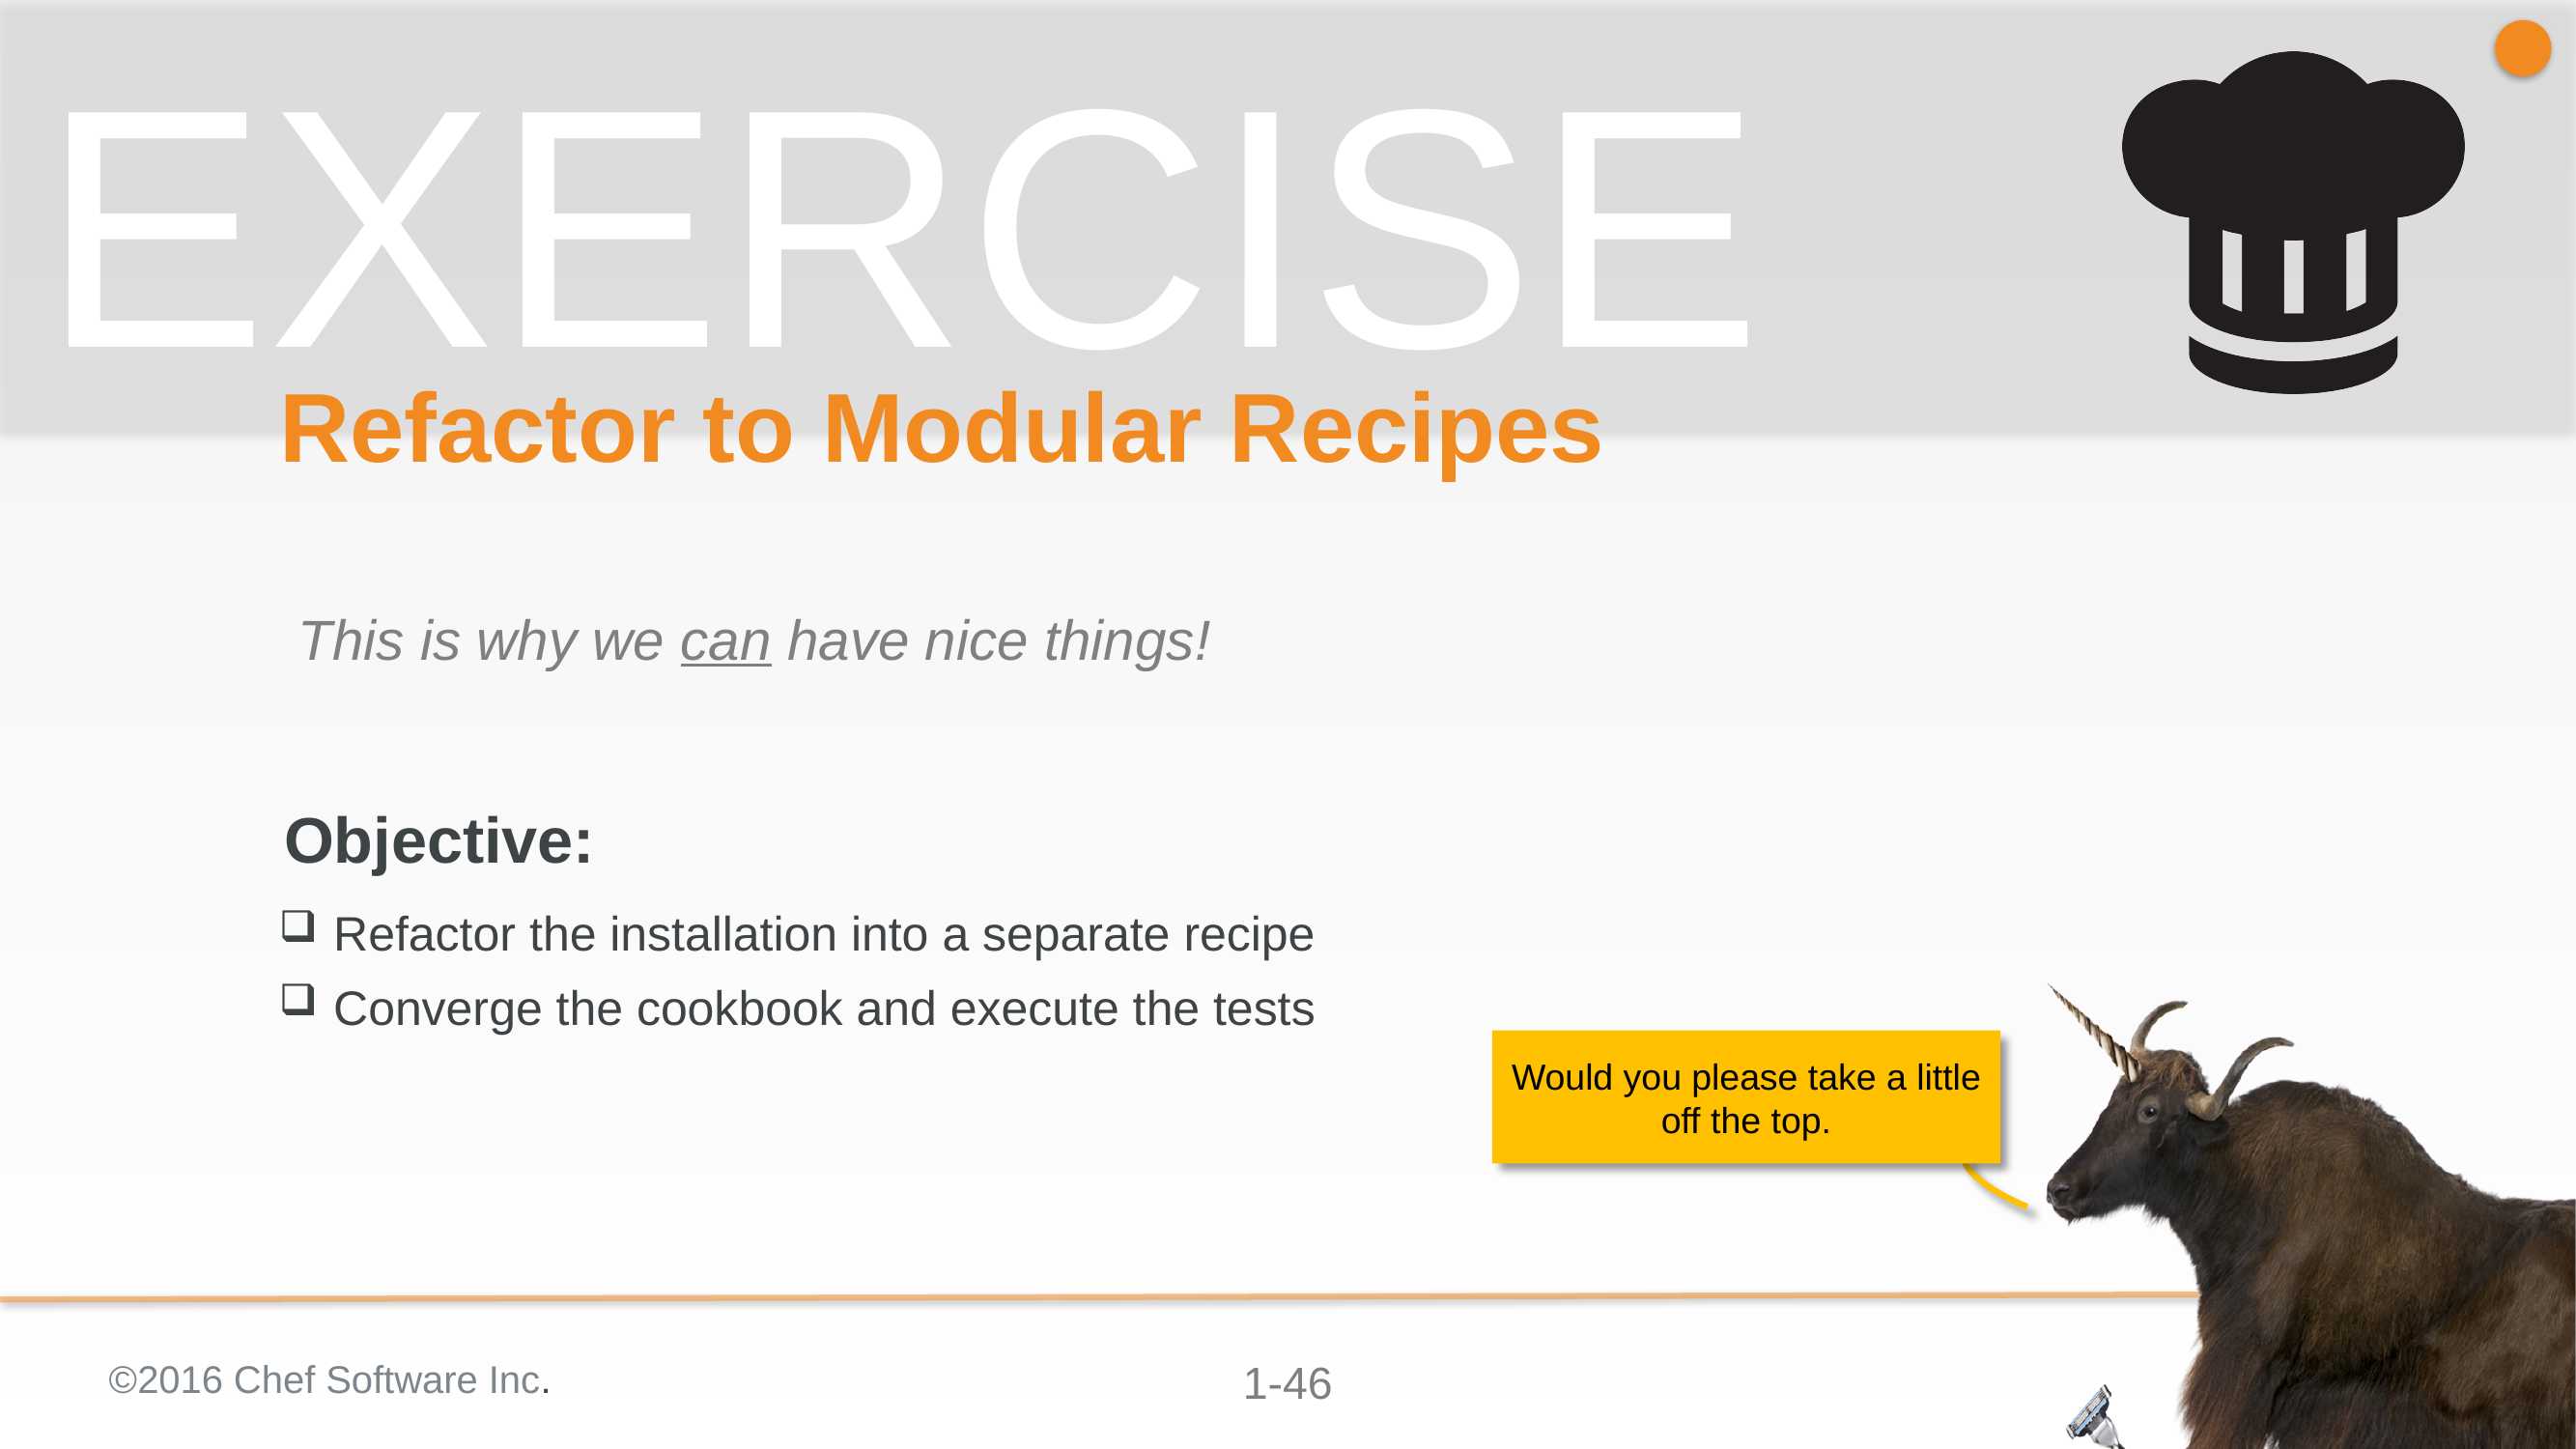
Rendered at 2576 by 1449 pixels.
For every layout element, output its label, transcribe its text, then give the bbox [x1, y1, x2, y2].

list Refactor the installation into a separate recipe Converge the cookbook and execute the tests [265, 895, 2217, 1284]
text_box Would you please take a little off the top. [1491, 1030, 2001, 1164]
title Refactor to Modular Recipes [265, 363, 2217, 498]
list This is why we can have nice things! [265, 516, 2217, 759]
picture [2122, 51, 2465, 399]
text_box [2494, 19, 2553, 77]
picture [1882, 955, 2576, 1449]
